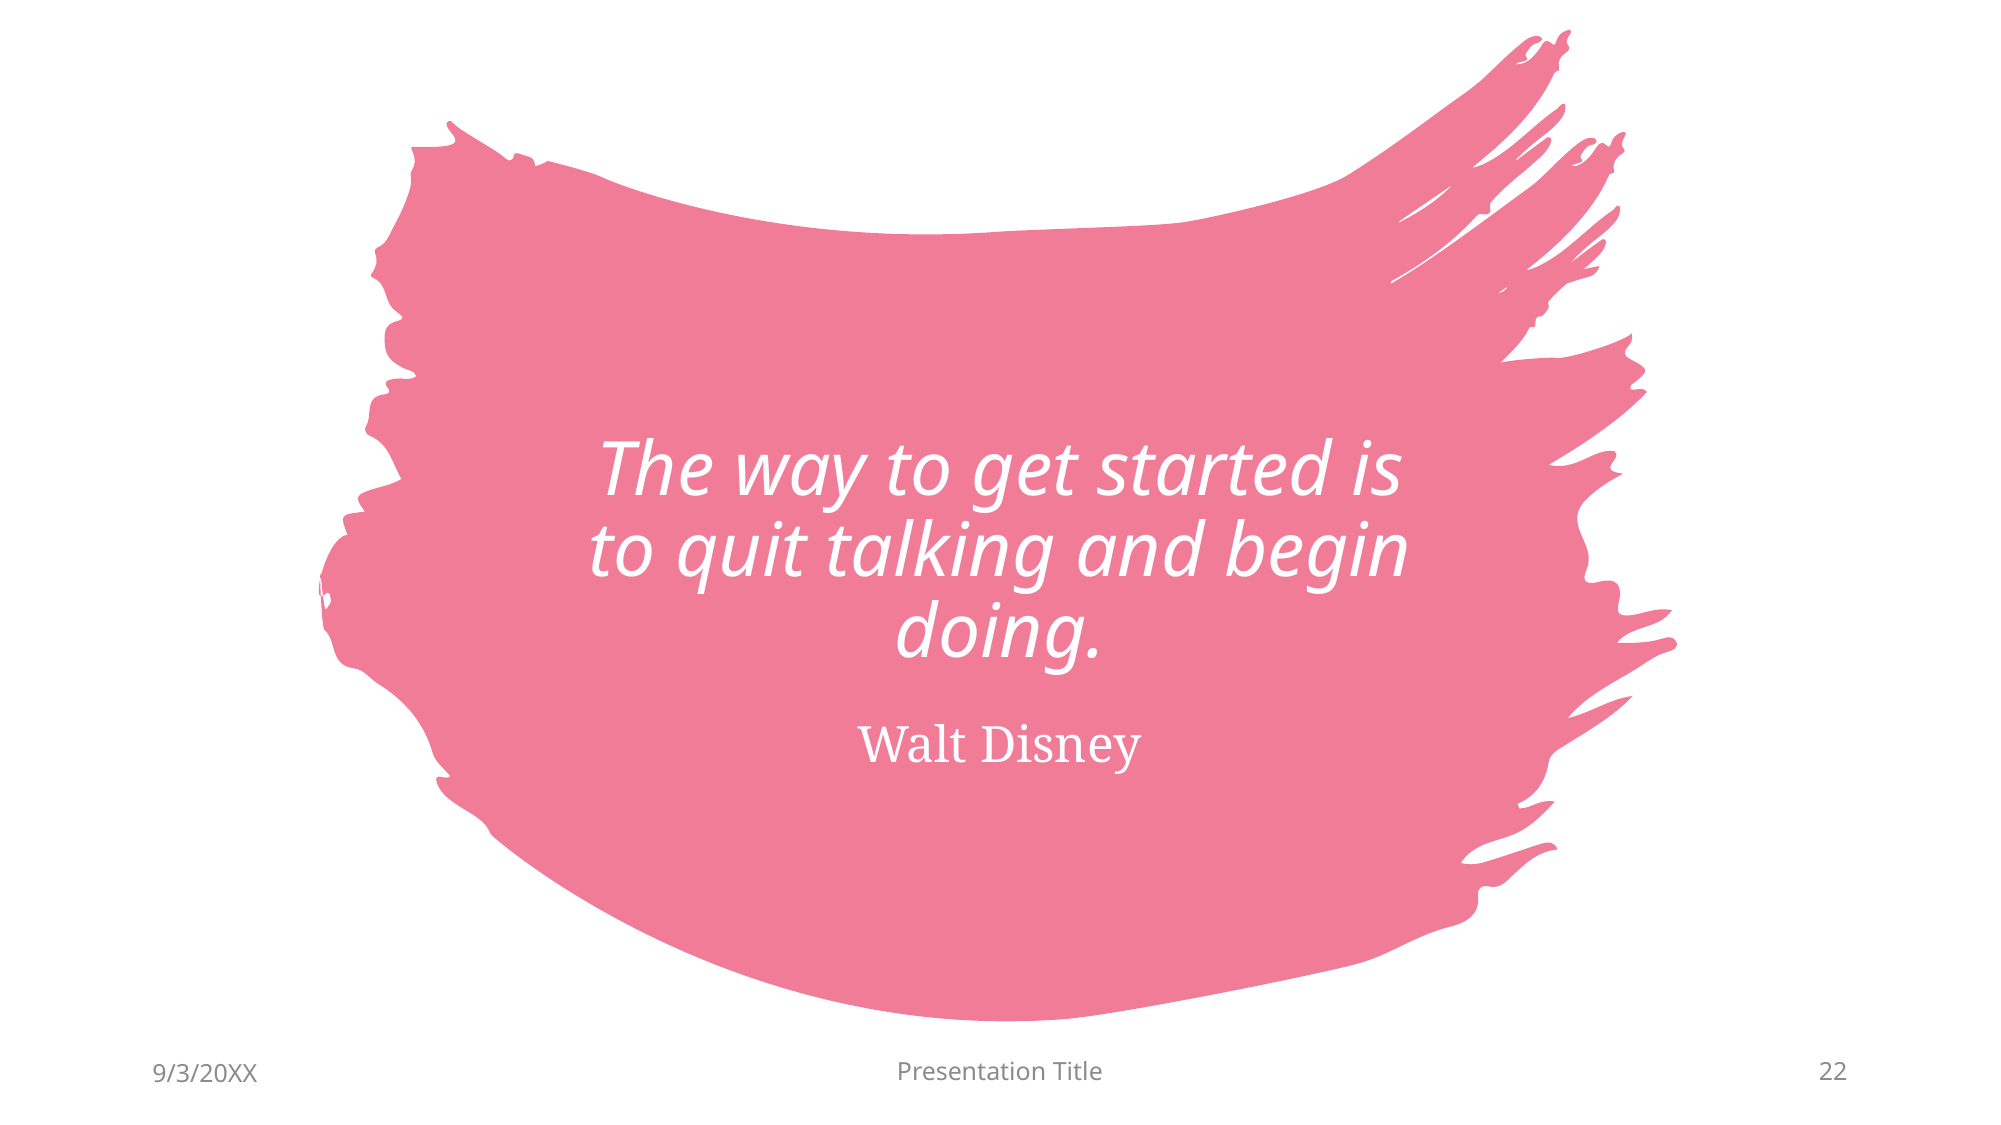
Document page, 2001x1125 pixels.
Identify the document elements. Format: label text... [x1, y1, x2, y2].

slide_number 22 [1412, 1042, 1863, 1103]
list Walt Disney [636, 705, 1364, 900]
title The way to get started is to quit talking and begin doing. [546, 328, 1455, 681]
footer Presentation Title [662, 1042, 1338, 1103]
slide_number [137, 1042, 588, 1103]
